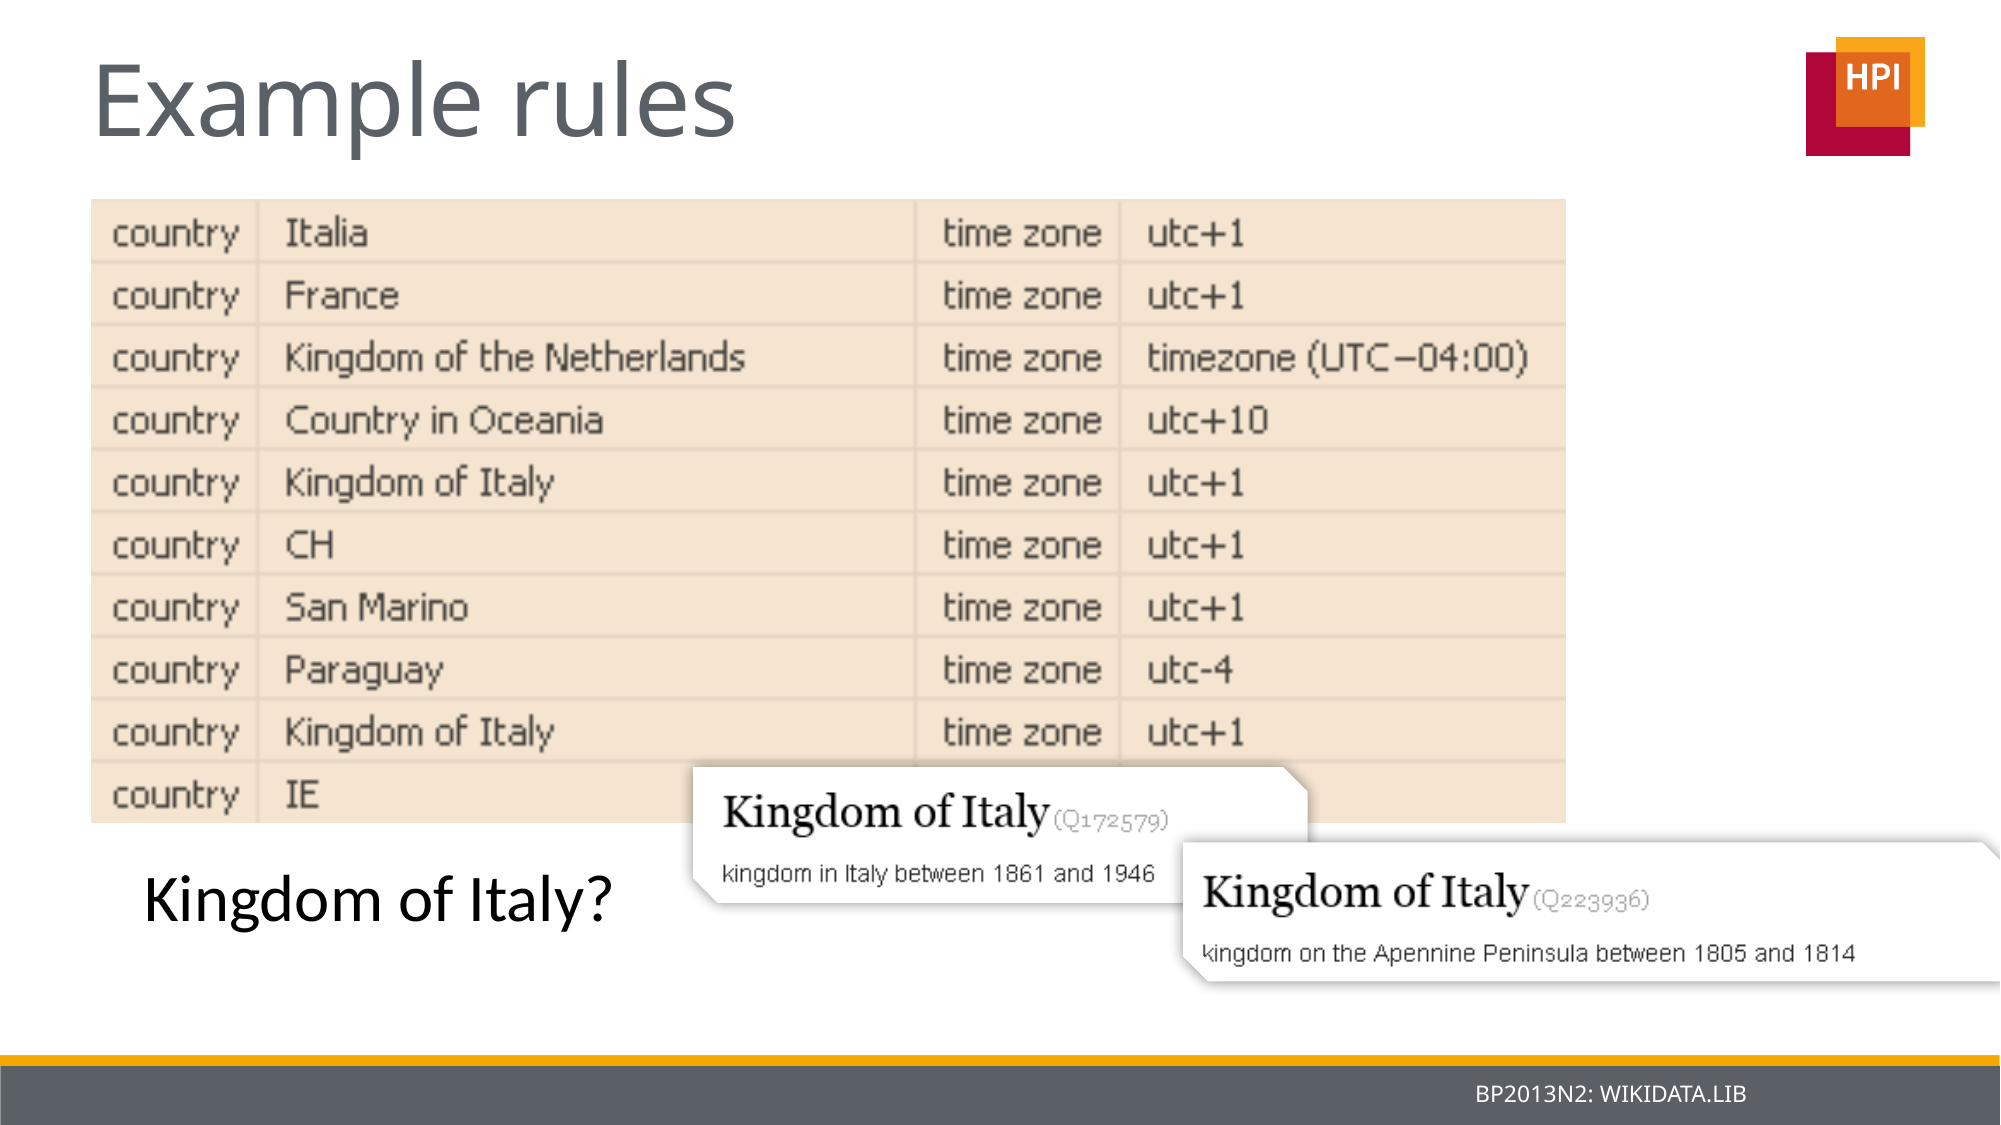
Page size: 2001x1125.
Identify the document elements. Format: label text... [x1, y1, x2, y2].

picture [1806, 37, 1925, 156]
footer BP2013N2: WIKIDATA.LIB [238, 1065, 1763, 1125]
picture [90, 198, 2000, 975]
title Example rules [75, 0, 1732, 165]
text_box Kingdom of Italy? [129, 847, 631, 943]
